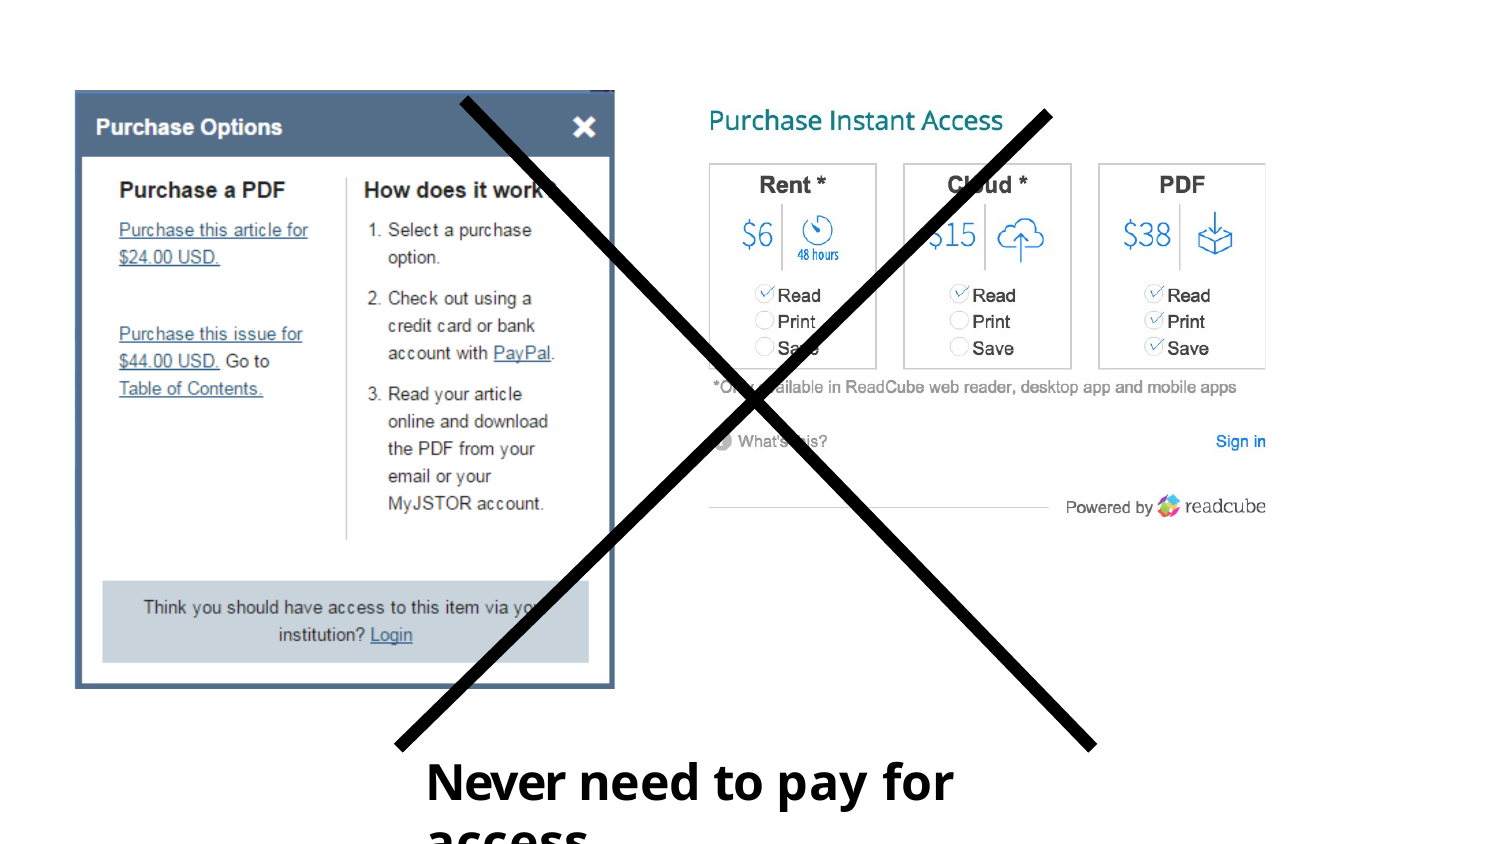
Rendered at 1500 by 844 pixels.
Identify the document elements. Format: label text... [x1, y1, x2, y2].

text_box [74, 90, 615, 689]
text_box [708, 109, 1266, 517]
text_box Never need to pay for access [423, 748, 1091, 844]
